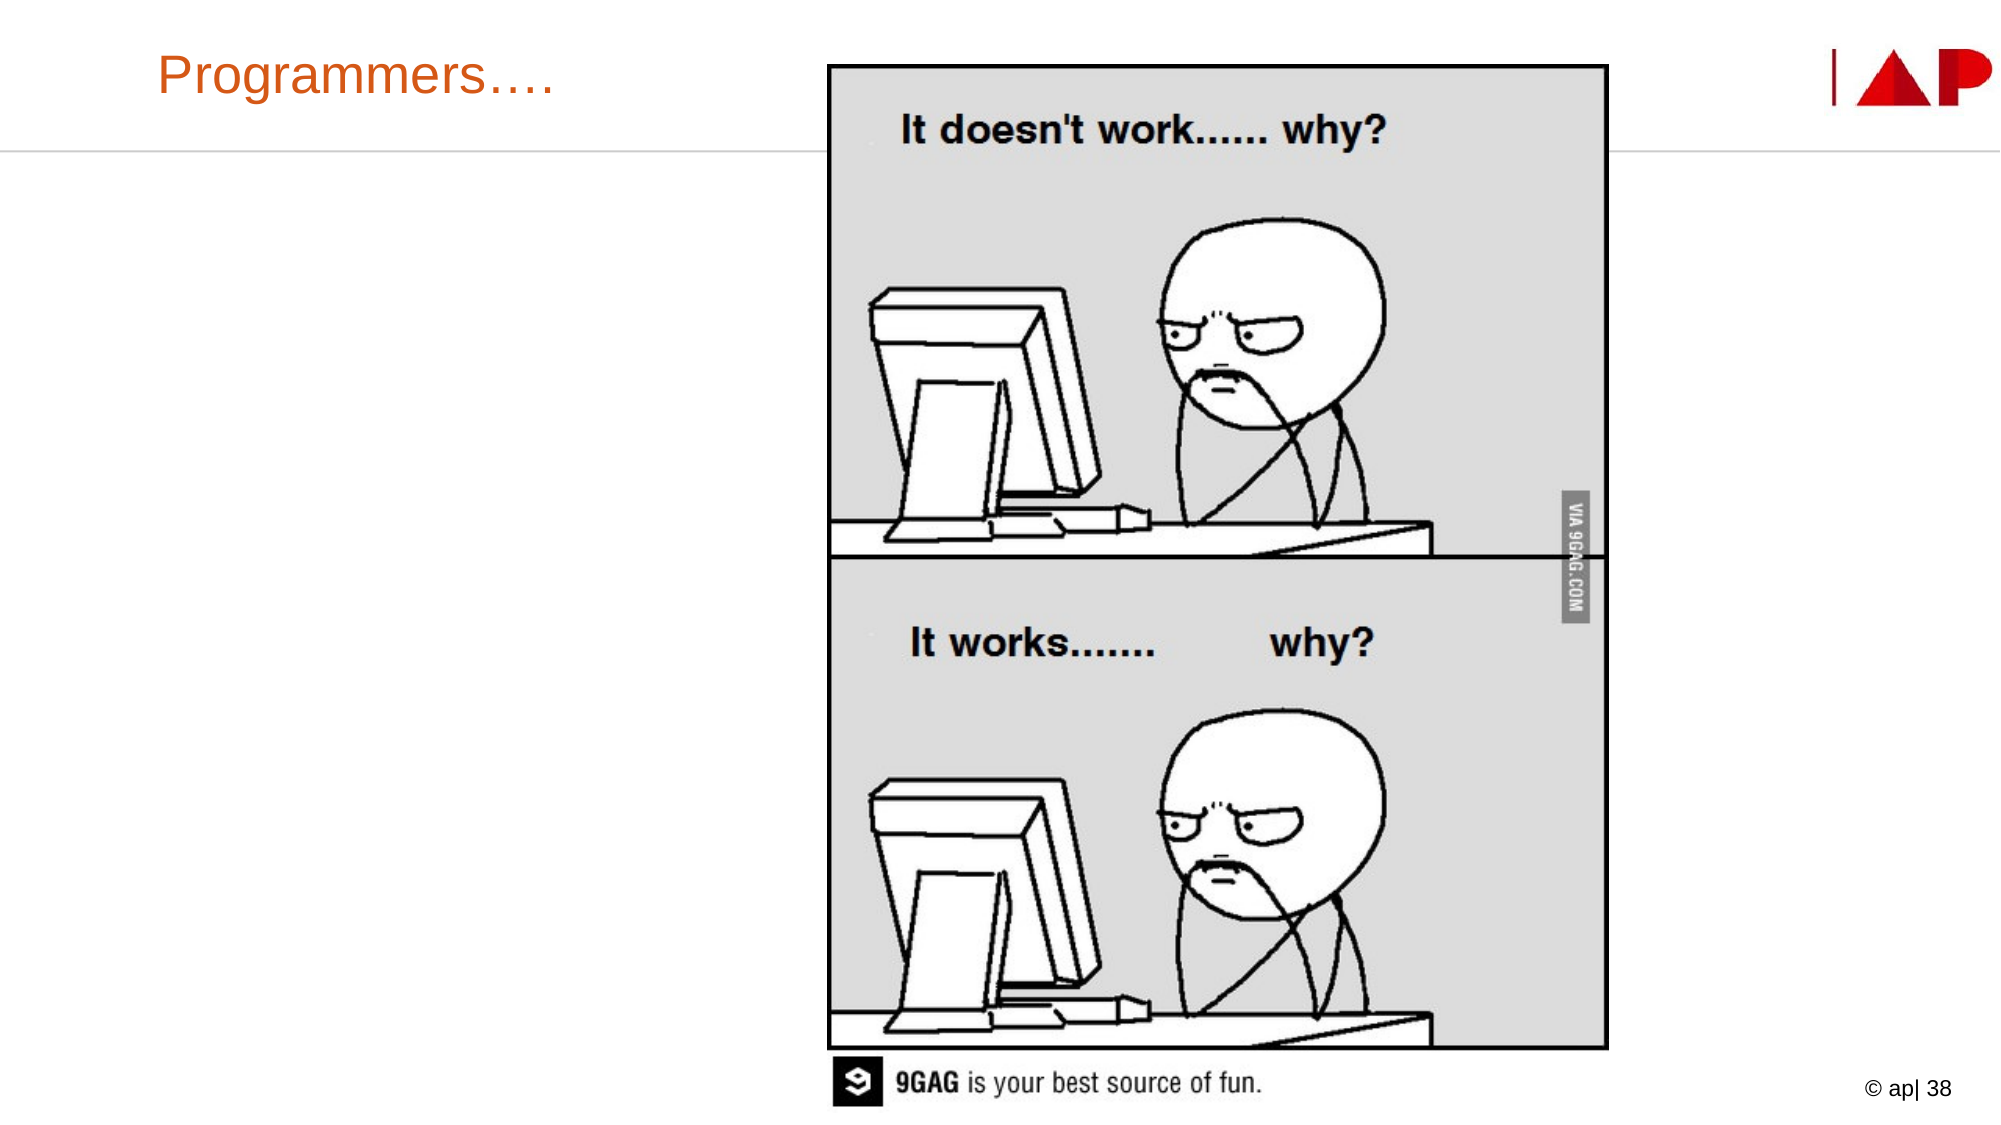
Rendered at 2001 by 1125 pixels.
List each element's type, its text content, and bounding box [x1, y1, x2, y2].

picture [827, 63, 1610, 1113]
picture [1843, 10, 2000, 142]
title Programmers…. [157, 0, 1843, 152]
slide_number © ap| 38 [1614, 1061, 1953, 1113]
